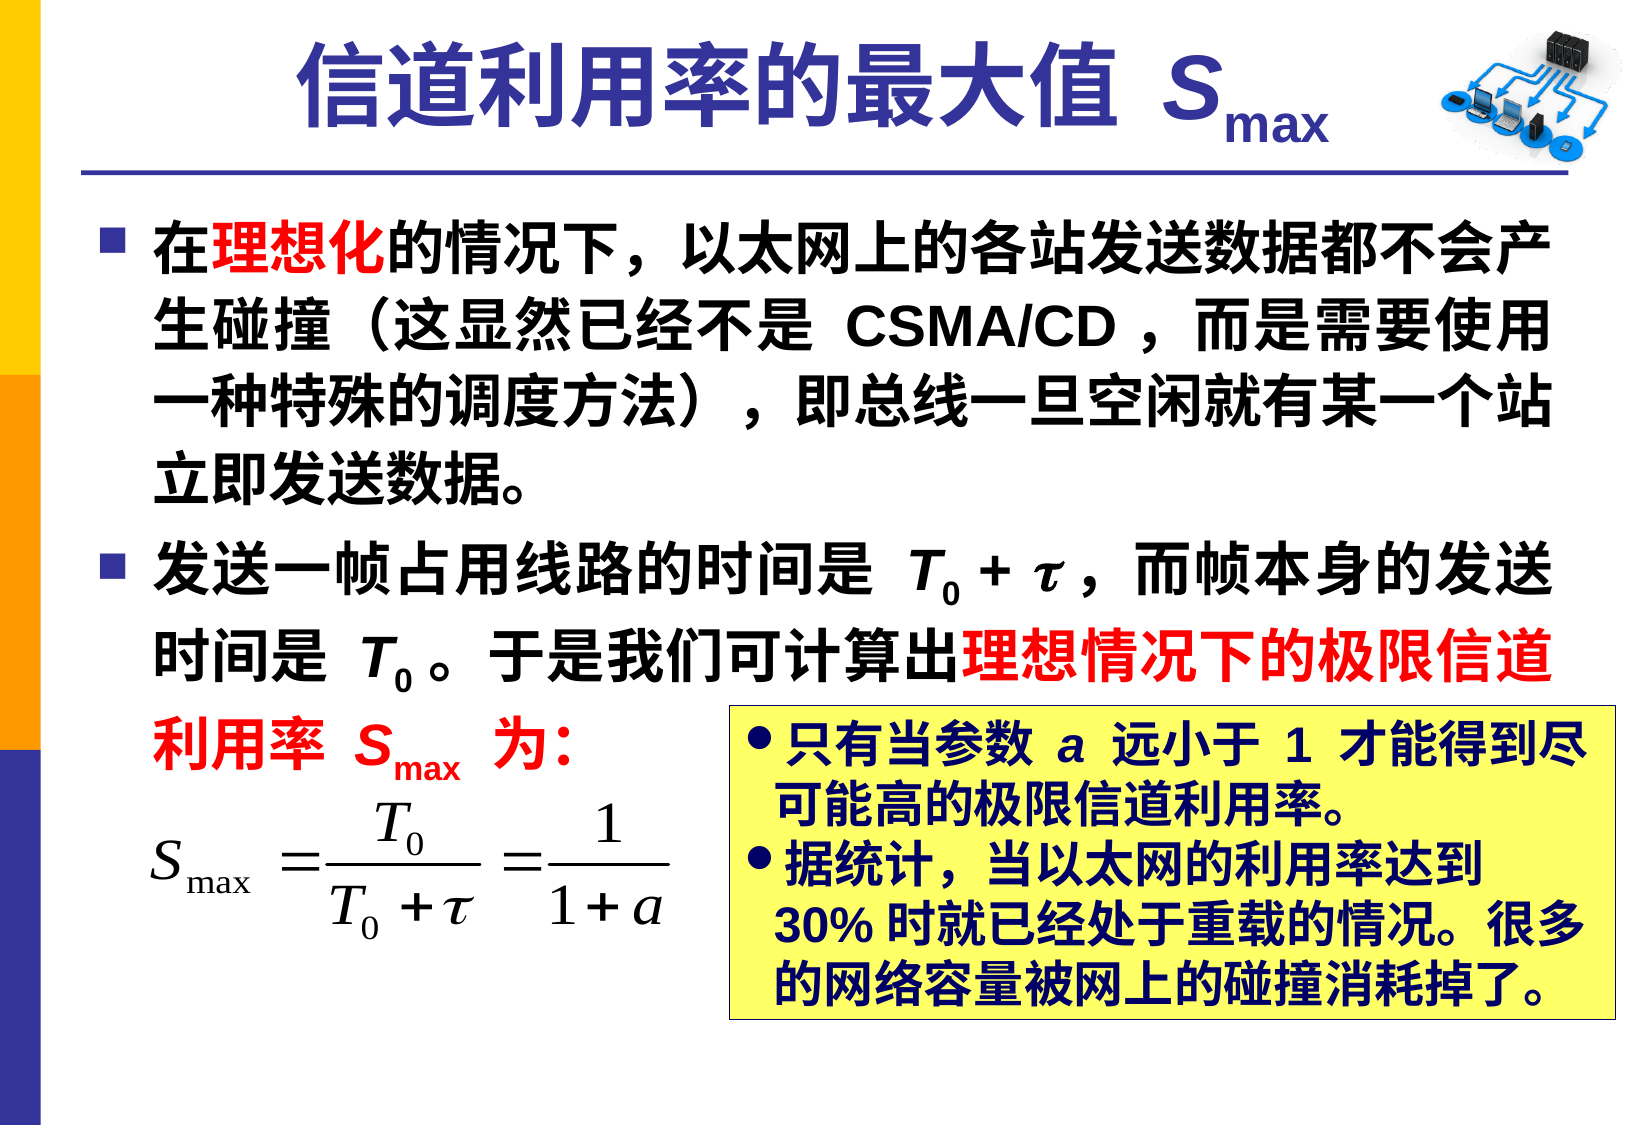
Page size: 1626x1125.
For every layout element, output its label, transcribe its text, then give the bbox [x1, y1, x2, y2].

title 信道利用率的最大值 Smax [81, 30, 1569, 161]
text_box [138, 786, 682, 953]
picture [1438, 30, 1624, 165]
text_box 只有当参数 a 远小于 1 才能得到尽可能高的极限信道利用率。 据统计，当以太网的利用率达到 30%时就已经处于重载的情况。很多的网络容量被网上的碰撞消耗掉了。 [729, 705, 1616, 1020]
list 在理想化的情况下，以太网上的各站发送数据都不会产生碰撞（这显然已经不是 CSMA/CD，而是需要使用一种特殊的调度方法），即总线一旦空闲就有某一个站立即发送数据。 发送一帧占用线路的时间是 T0 + ，而帧本身的发送时间是 T0。于是我们可计算出理想情况下的极限信道利用率 Smax 为： [81, 196, 1569, 1006]
